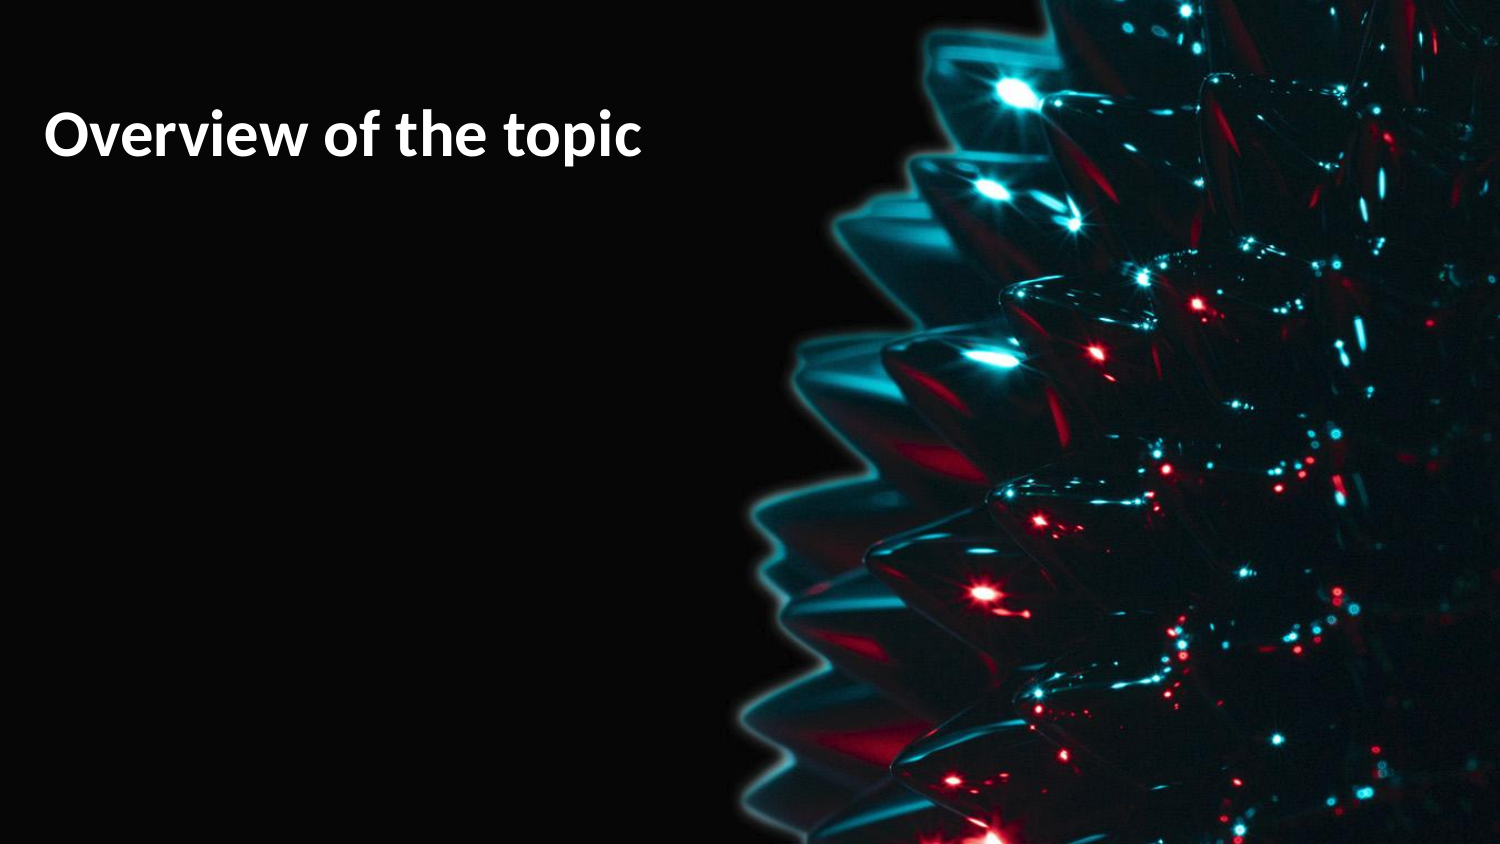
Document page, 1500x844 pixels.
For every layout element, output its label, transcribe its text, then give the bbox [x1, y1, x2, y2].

picture [0, 0, 1500, 844]
title Overview of the topic [14, 105, 815, 200]
